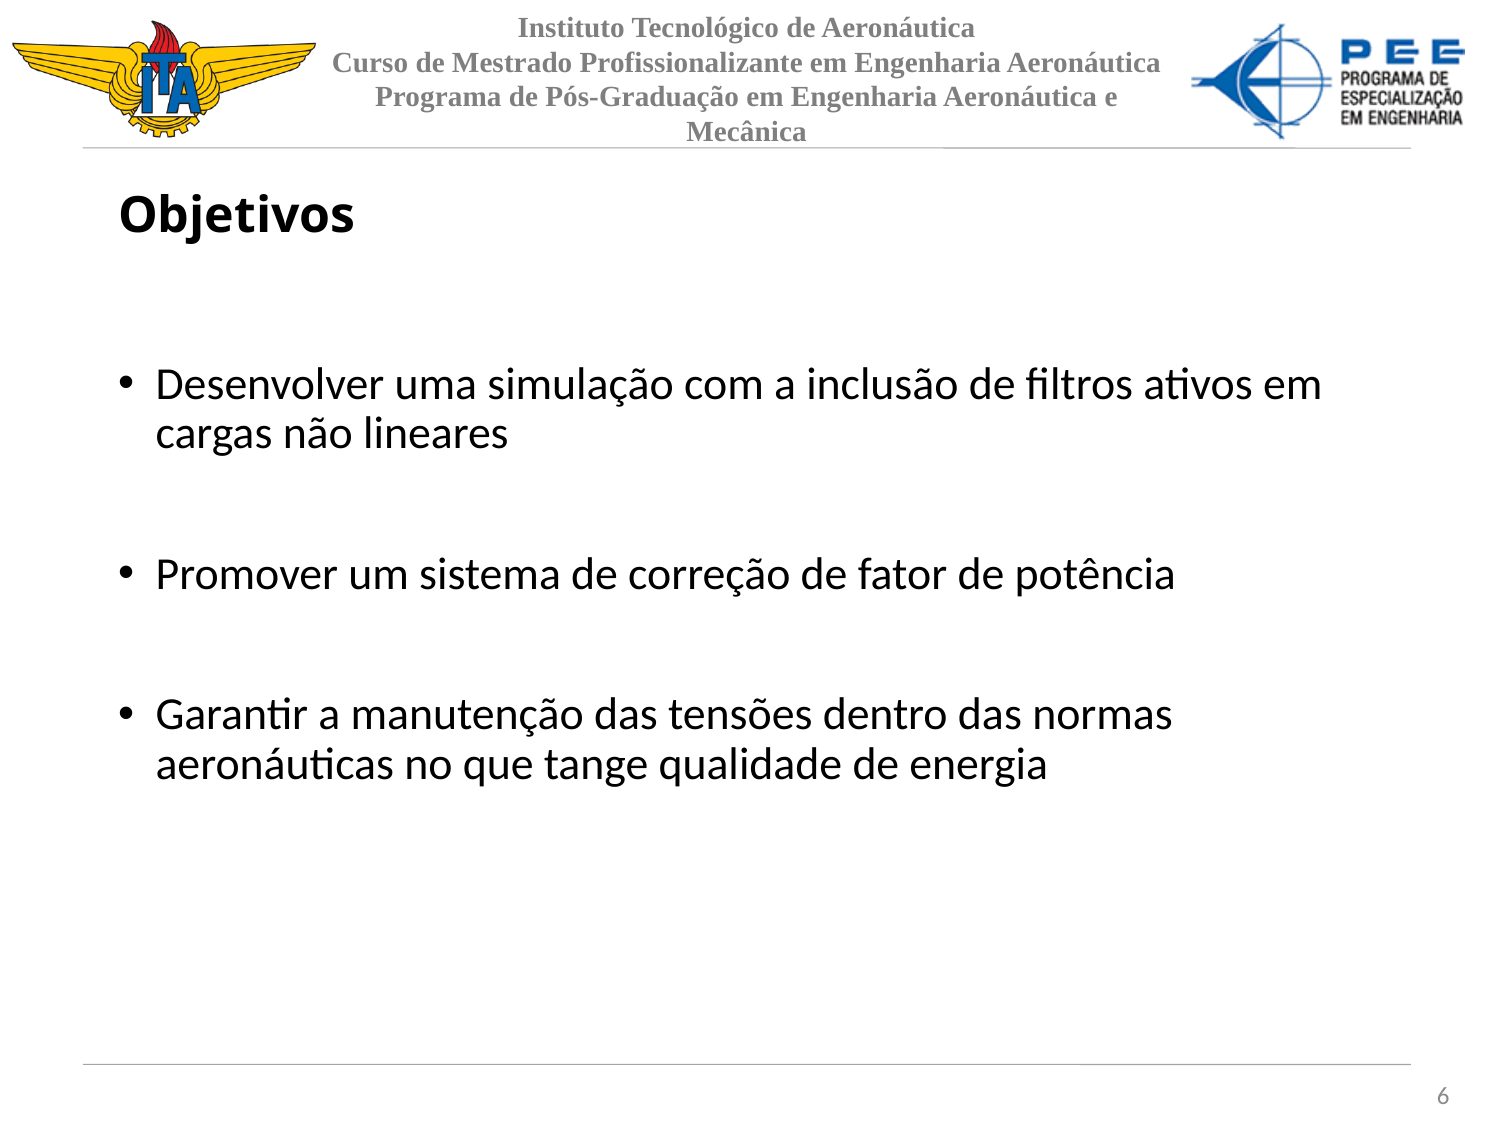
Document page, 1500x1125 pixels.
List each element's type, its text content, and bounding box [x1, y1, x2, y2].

picture [1191, 23, 1465, 141]
text_box Instituto Tecnológico de Aeronáutica Curso de Mestrado Profissionalizante em Engenharia Aeronáutica Programa de Pós-Graduação em Engenharia Aeronáutica e Mecânica [312, 0, 1182, 156]
picture [12, 20, 316, 138]
slide_number 6 [1127, 1064, 1465, 1124]
list Desenvolver uma simulação com a inclusão de filtros ativos em cargas não lineares Promover um sistema de correção de fator de potência Garantir a manutenção das tensões dentro das normas aeronáuticas no que tange qualidade de energia [103, 276, 1397, 1054]
title Objetivos [103, 177, 1397, 256]
